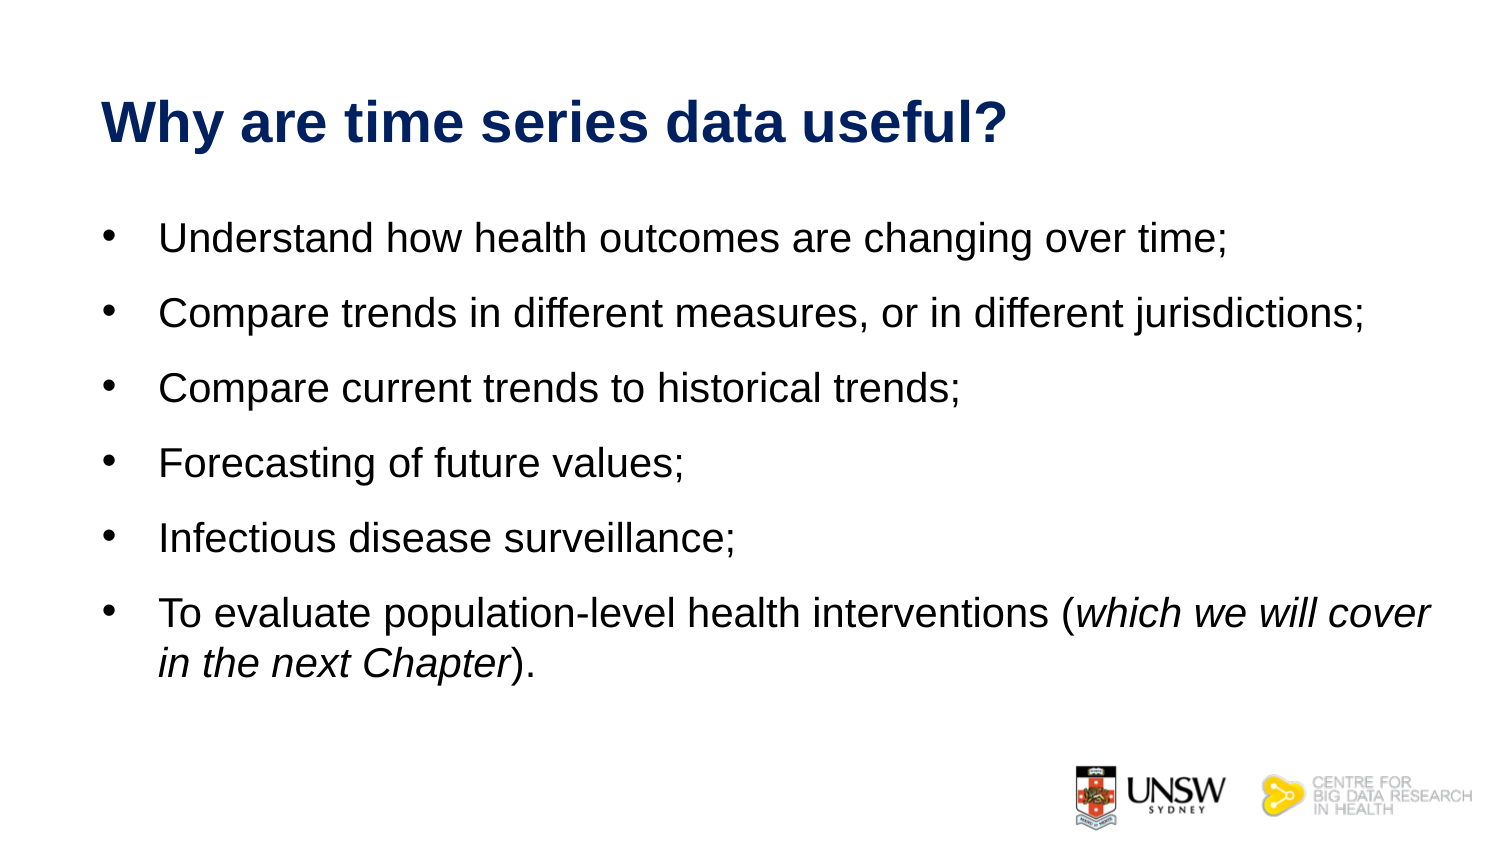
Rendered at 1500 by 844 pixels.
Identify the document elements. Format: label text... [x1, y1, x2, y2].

text_box Why are time series data useful? [101, 84, 1452, 155]
text_box Understand how health outcomes are changing over time; Compare trends in different measures, or in different jurisdictions; Compare current trends to historical trends; Forecasting of future values; Infectious disease surveillance; To evaluate population-level health interventions (which we will cover in the next Chapter). [101, 210, 1449, 719]
picture [1057, 752, 1495, 844]
